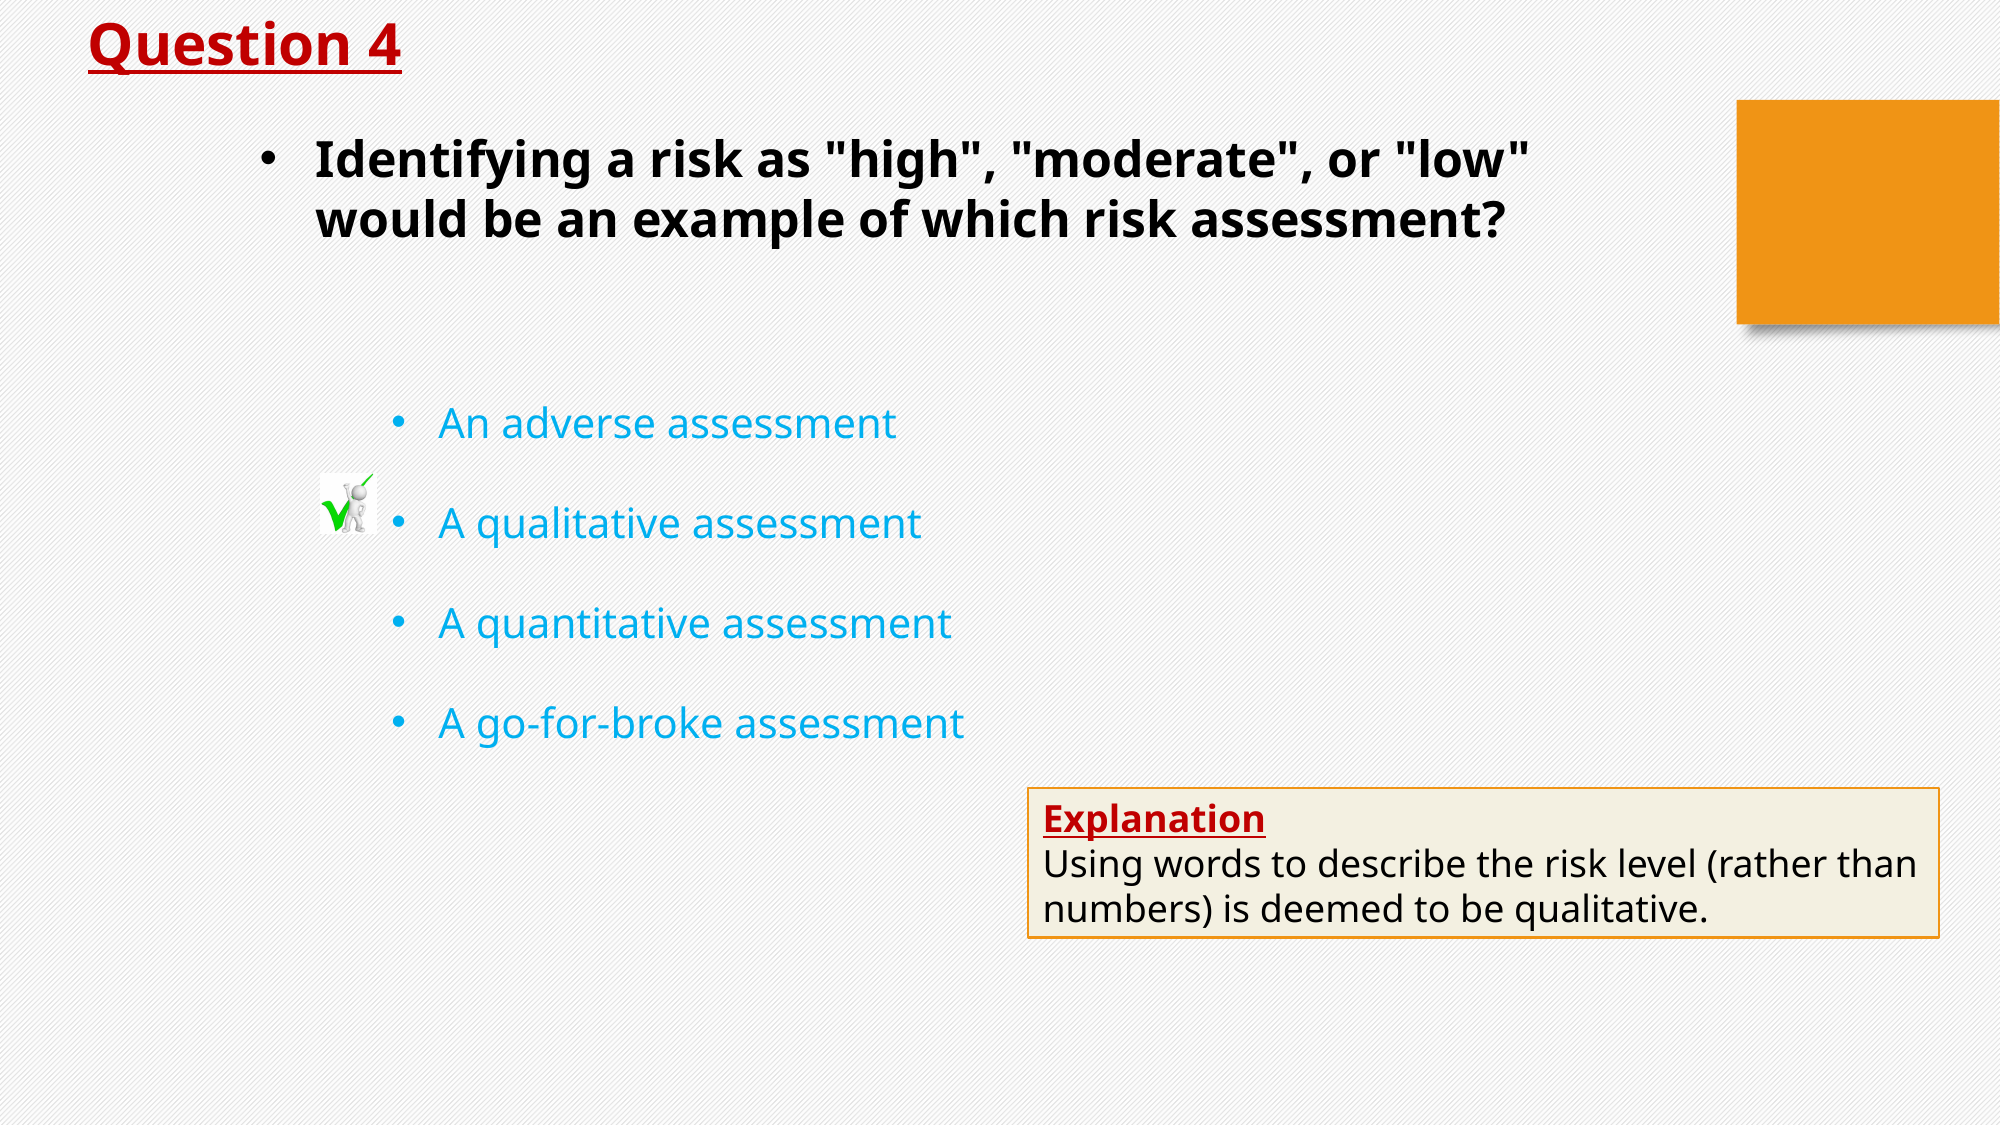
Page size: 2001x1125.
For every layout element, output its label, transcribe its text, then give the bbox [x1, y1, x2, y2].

text_box Question 4 [73, 0, 417, 85]
text_box Identifying a risk as "high", "moderate", or "low" would be an example of which risk assessment? [244, 120, 1620, 255]
text_box An adverse assessment A qualitative assessment A quantitative assessment A go-for-broke assessment [376, 339, 1293, 754]
picture [1736, 325, 2000, 347]
text_box Explanation Using words to describe the risk level (rather than numbers) is deemed to be qualitative. [1027, 787, 1940, 939]
picture [320, 473, 377, 534]
